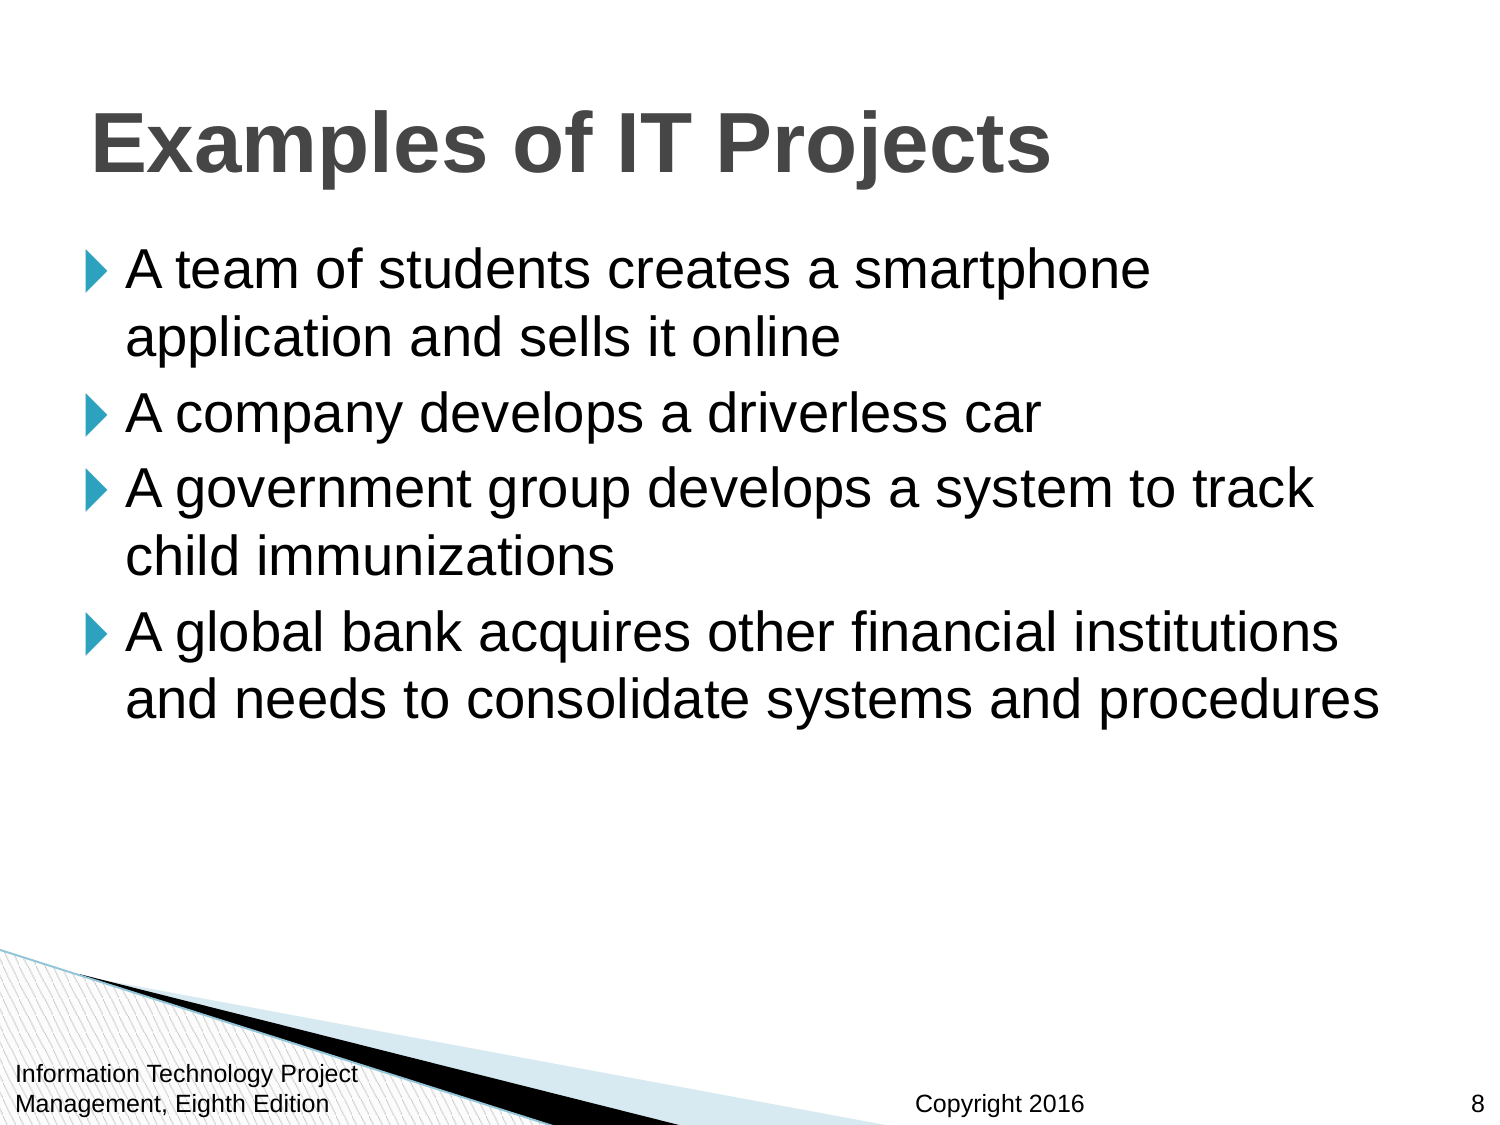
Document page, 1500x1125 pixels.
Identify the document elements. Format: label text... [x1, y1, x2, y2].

slide_number 8 [1408, 1065, 1500, 1125]
title Examples of IT Projects [75, 45, 1425, 233]
footer Information Technology Project Management, Eighth Edition [0, 1065, 425, 1125]
list A team of students creates a smartphone application and sells it online A company develops a driverless car A government group develops a system to track child immunizations A global bank acquires other financial institutions and needs to consolidate systems and procedures [50, 224, 1413, 988]
